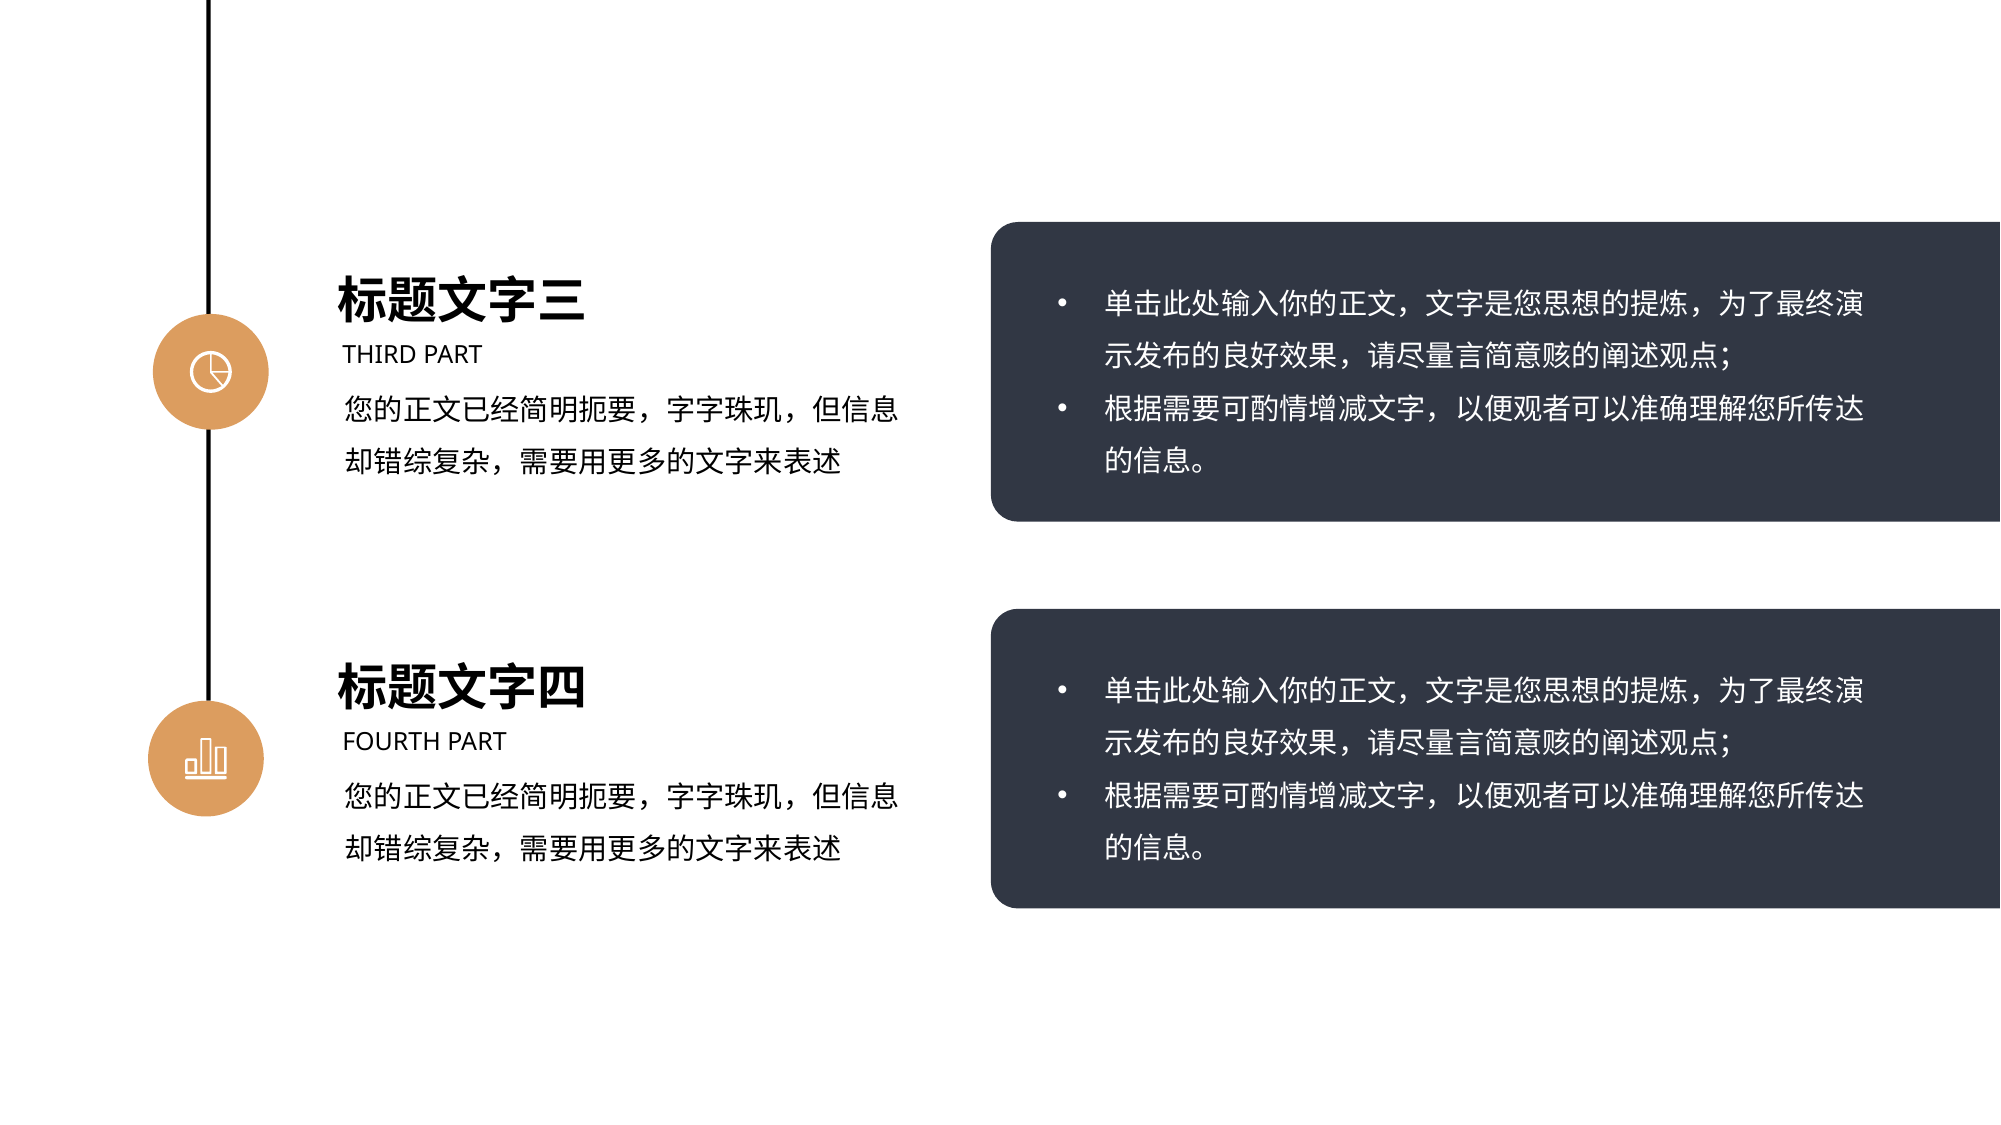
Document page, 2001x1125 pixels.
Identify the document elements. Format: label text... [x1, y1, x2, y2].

text_box 您的正文已经简明扼要，字字珠玑，但信息却错综复杂，需要用更多的文字来表述 [329, 366, 938, 486]
text_box FOURTH PART [327, 717, 680, 763]
text_box 标题文字三 [322, 260, 786, 336]
text_box [189, 350, 232, 393]
text_box [151, 312, 270, 431]
text_box THIRD PART [327, 330, 680, 376]
text_box 单击此处输入你的正文，文字是您思想的提炼，为了最终演示发布的良好效果，请尽量言简意赅的阐述观点； 根据需要可酌情增减文字，以便观者可以准确理解您所传达的信息。 [1042, 647, 1886, 872]
text_box 单击此处输入你的正文，文字是您思想的提炼，为了最终演示发布的良好效果，请尽量言简意赅的阐述观点； 根据需要可酌情增减文字，以便观者可以准确理解您所传达的信息。 [1042, 260, 1886, 485]
text_box 标题文字四 [322, 647, 786, 723]
text_box 您的正文已经简明扼要，字字珠玑，但信息却错综复杂，需要用更多的文字来表述 [329, 753, 938, 873]
text_box [185, 738, 227, 780]
text_box [989, 607, 2000, 910]
text_box [147, 699, 265, 818]
text_box [989, 220, 2000, 523]
